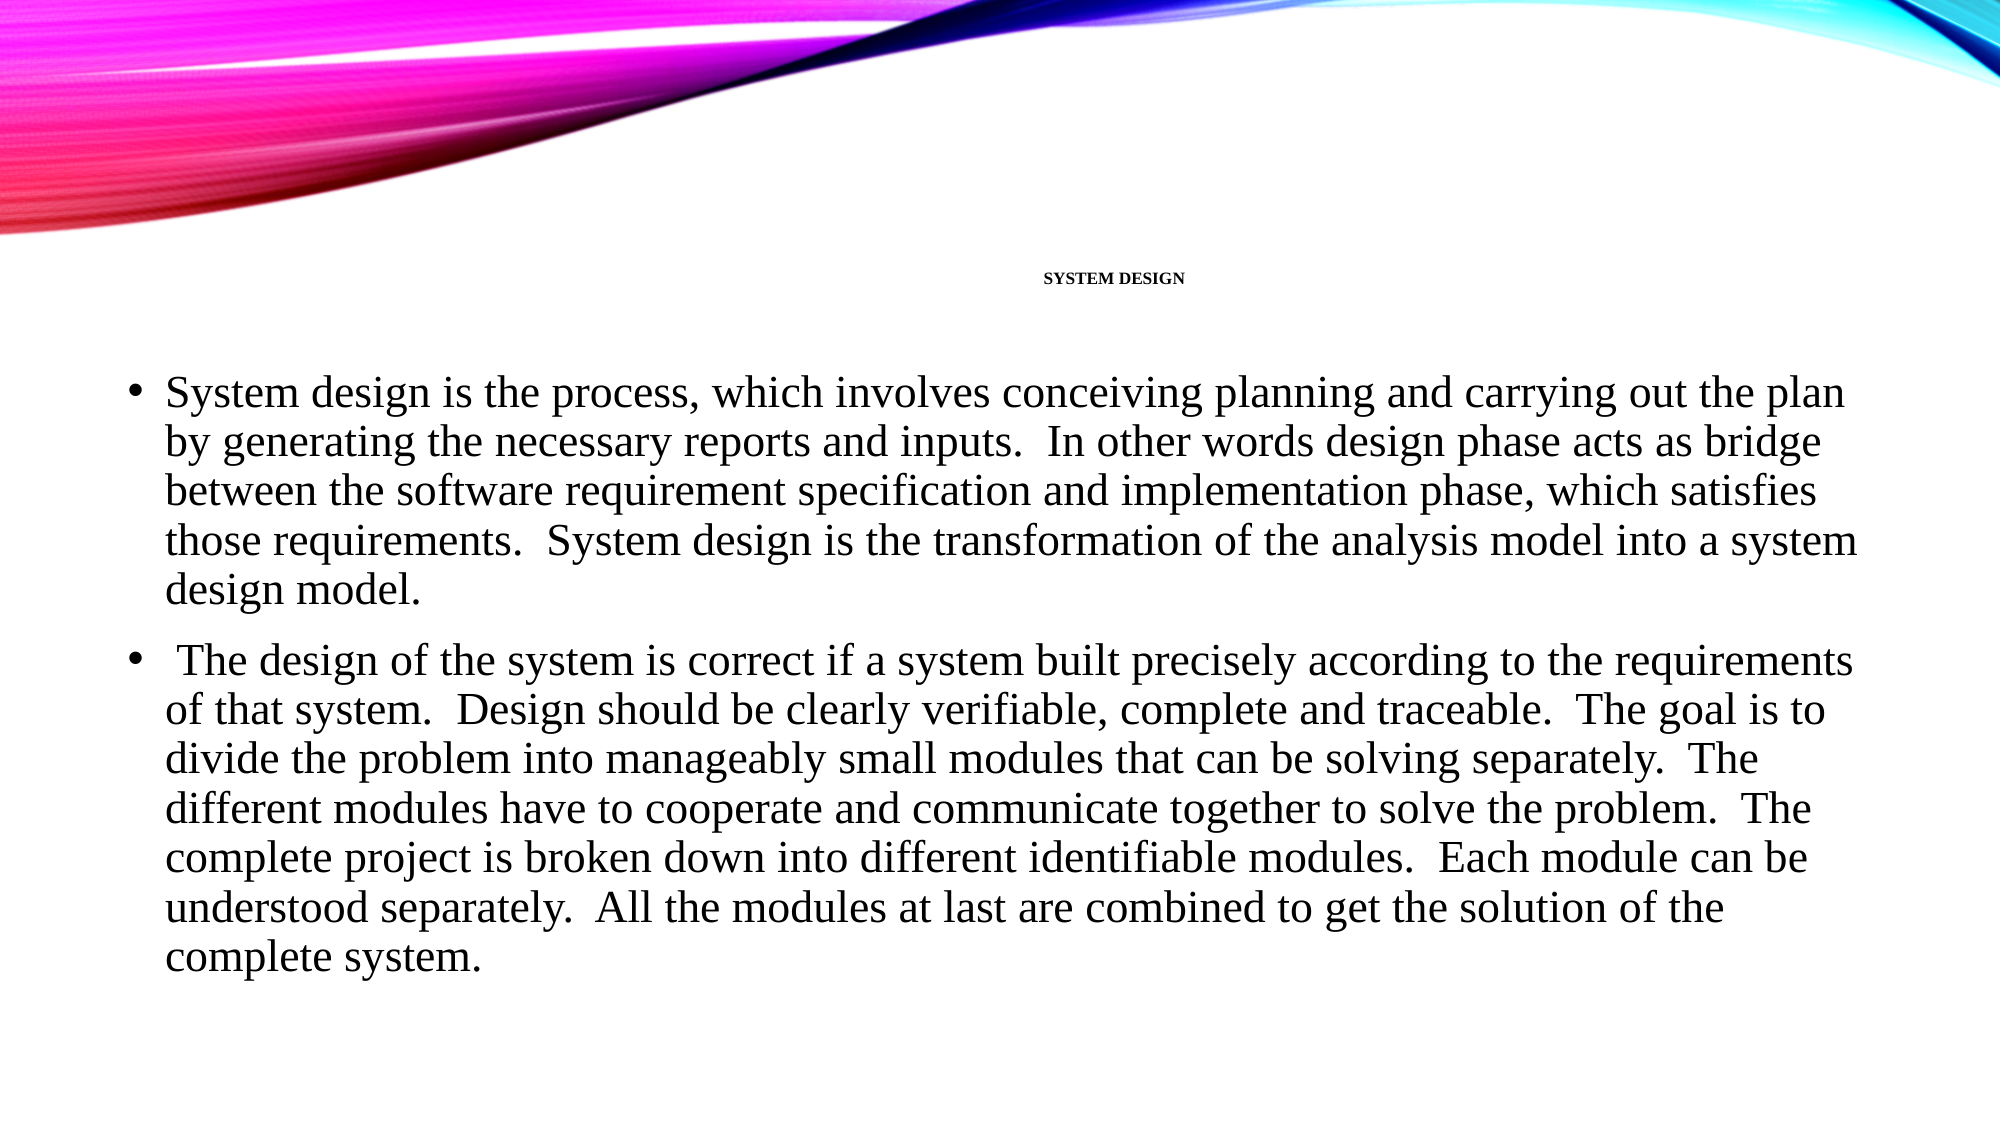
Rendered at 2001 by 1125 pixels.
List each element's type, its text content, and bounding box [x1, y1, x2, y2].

list System design is the process, which involves conceiving planning and carrying out the plan by generating the necessary reports and inputs. In other words design phase acts as bridge between the software requirement specification and implementation phase, which satisfies those requirements. System design is the transformation of the analysis model into a system design model. The design of the system is correct if a system built precisely according to the requirements of that system. Design should be clearly verifiable, complete and traceable. The goal is to divide the problem into manageably small modules that can be solving separately. The different modules have to cooperate and communicate together to solve the problem. The complete project is broken down into different identifiable modules. Each module can be understood separately. All the modules at last are combined to get the solution of the complete system. [112, 360, 1888, 1021]
picture [1890, 0, 2000, 75]
picture [1910, 0, 2000, 45]
picture [0, 0, 2000, 237]
title SYSTEM DESIGN [435, 241, 1200, 320]
